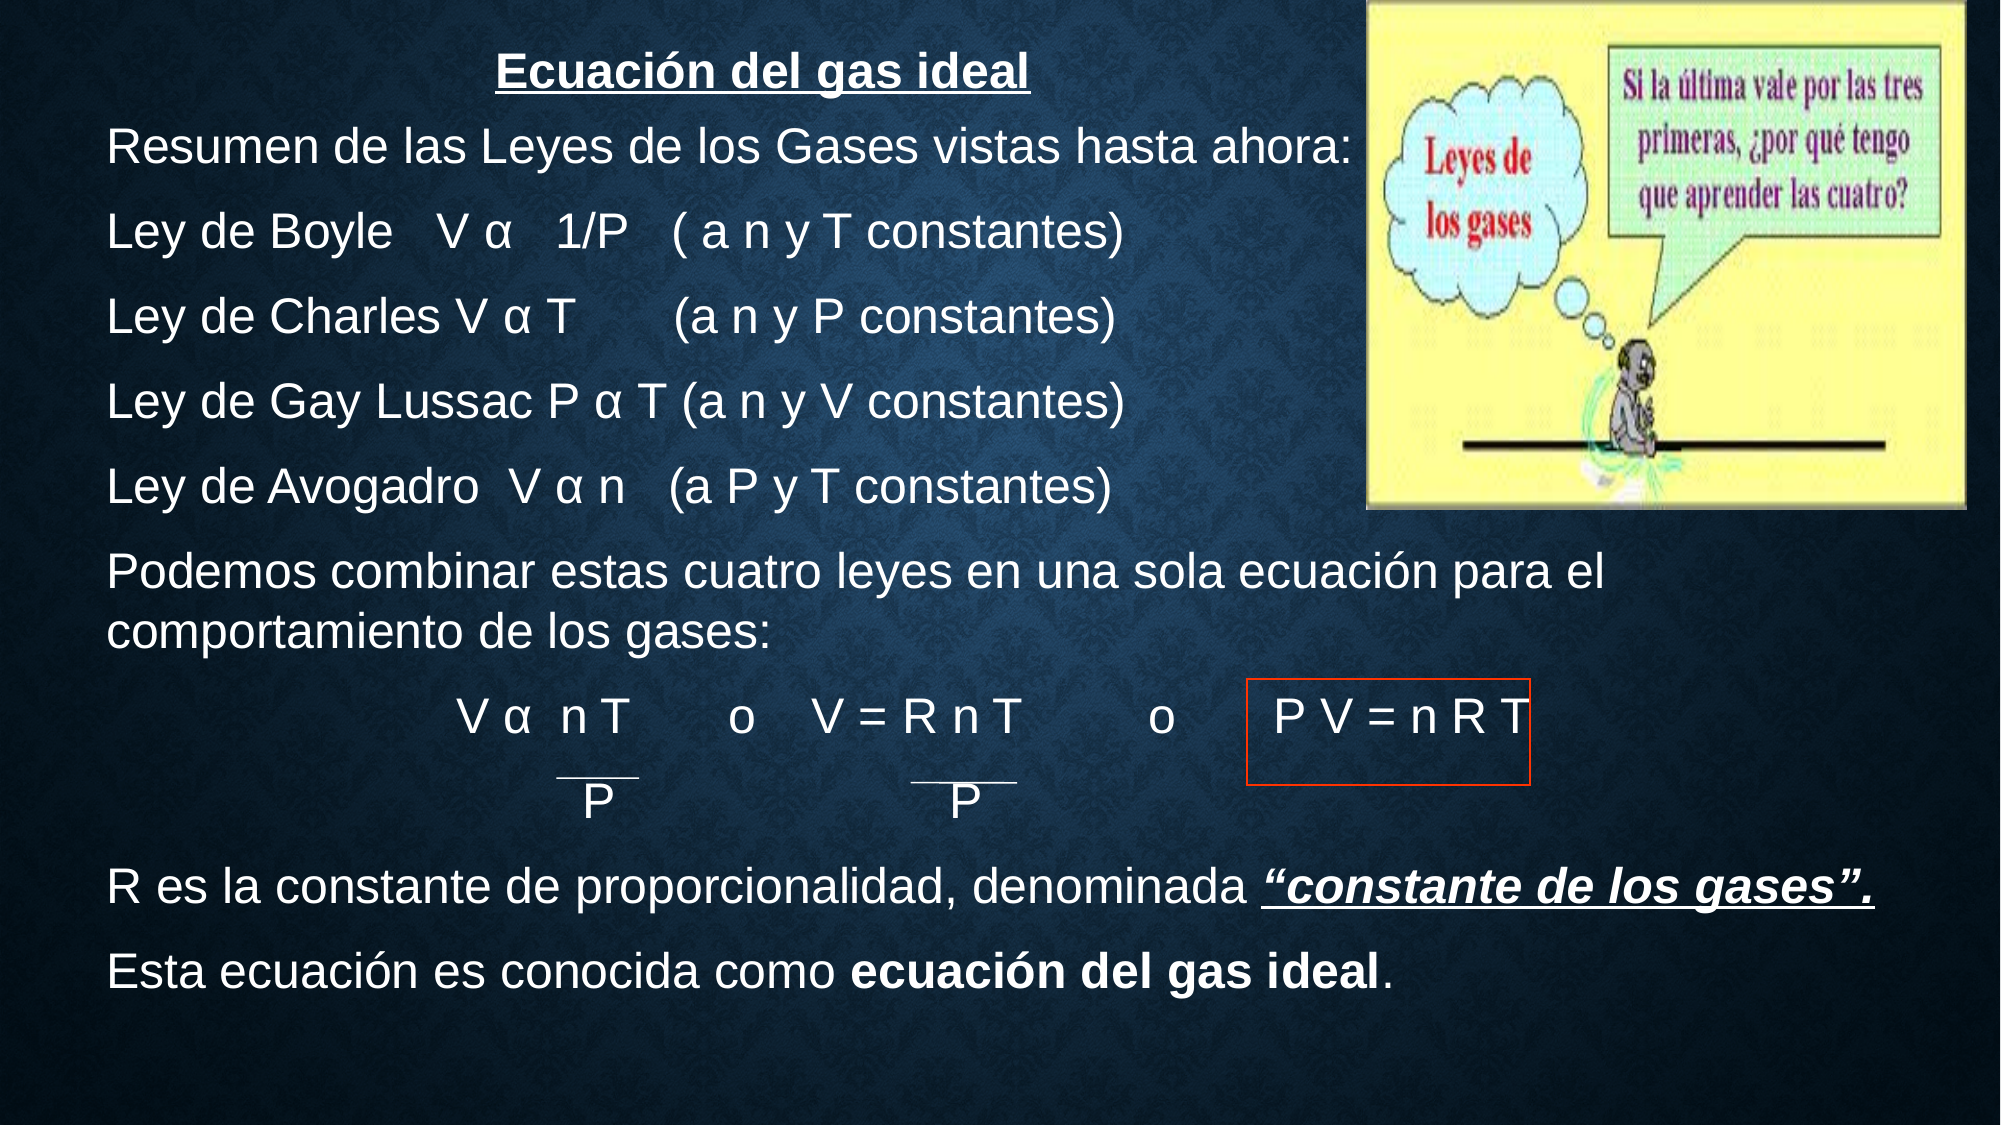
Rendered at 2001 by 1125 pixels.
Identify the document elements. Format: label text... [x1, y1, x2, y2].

text_box Ecuación del gas ideal [480, 30, 1119, 106]
text_box Resumen de las Leyes de los Gases vistas hasta ahora: Ley de Boyle V α 1/P ( a n y T constantes) Ley de Charles V α T (a n y P constantes) Ley de Gay Lussac P α T (a n y V constantes) Ley de Avogadro V α n (a P y T constantes) Podemos combinar estas cuatro leyes en una sola ecuación para el comportamiento de los gases: V α n T o V = R n T o P V = n R T P P R es la constante de proporcionalidad, denominada “constante de los gases”. Esta ecuación es conocida como ecuación del gas ideal. [91, 106, 1944, 1006]
picture [1365, 0, 1967, 511]
text_box [1246, 678, 1531, 786]
